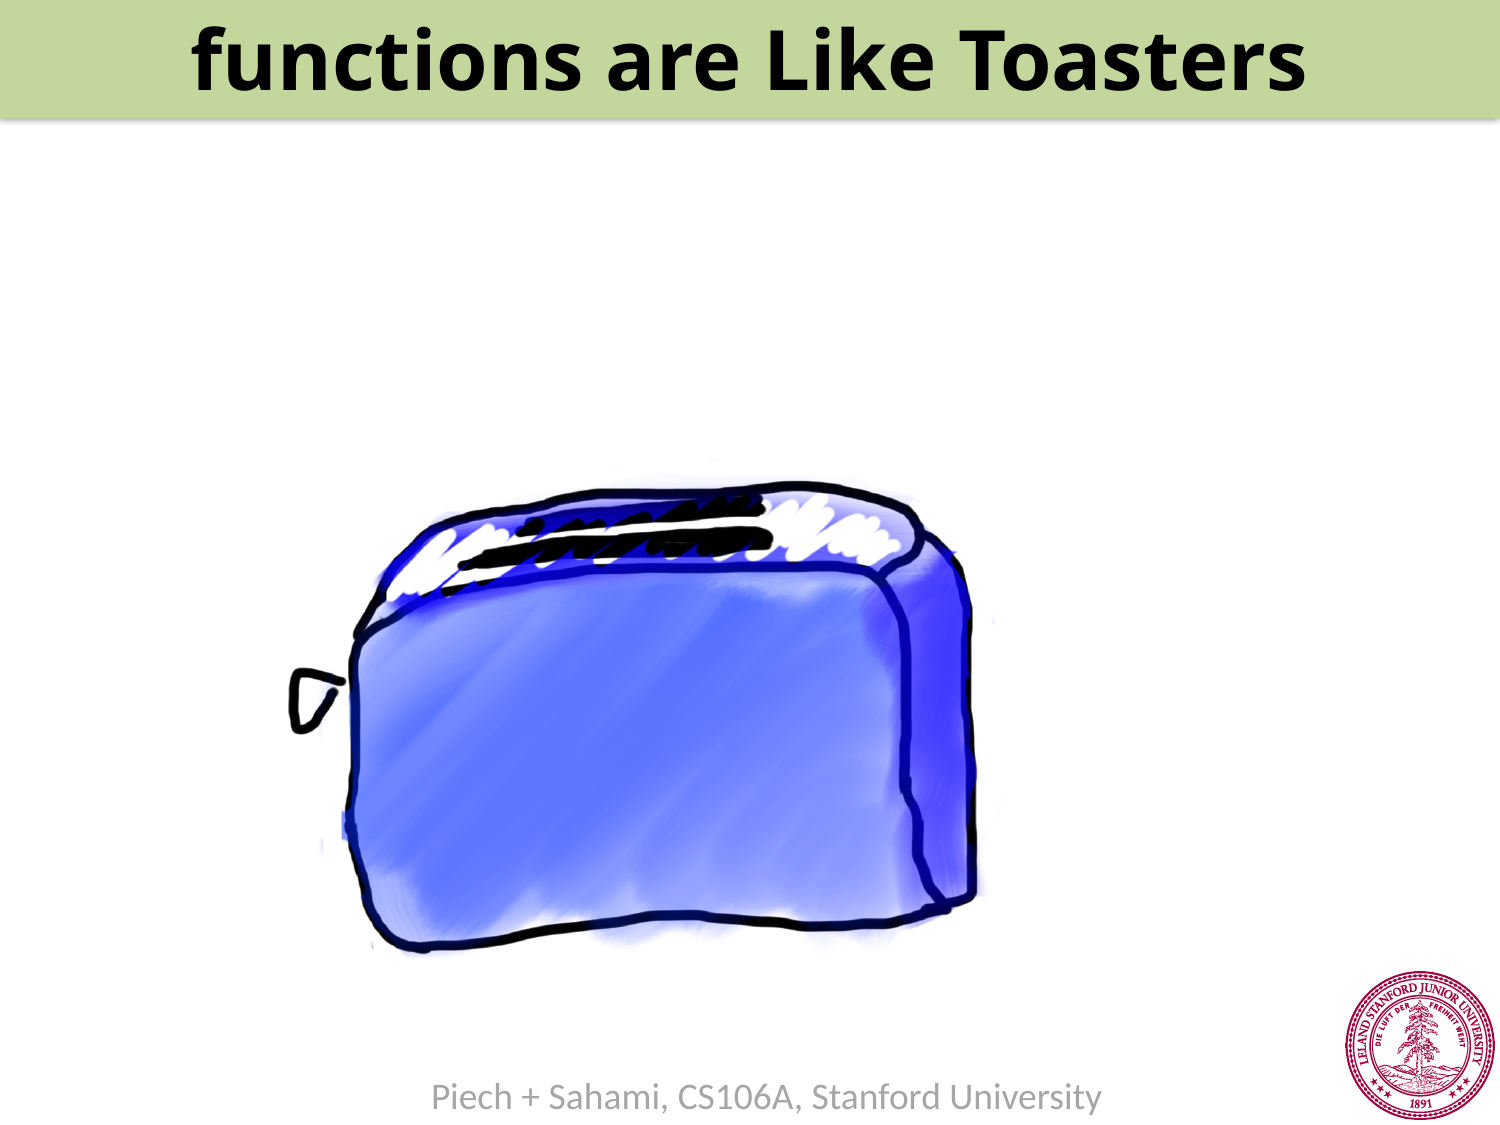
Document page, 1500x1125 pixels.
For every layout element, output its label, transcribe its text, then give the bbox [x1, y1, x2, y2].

text_box functions are Like Toasters [0, 0, 1500, 122]
picture [1345, 971, 1495, 1120]
picture [201, 408, 1099, 1038]
